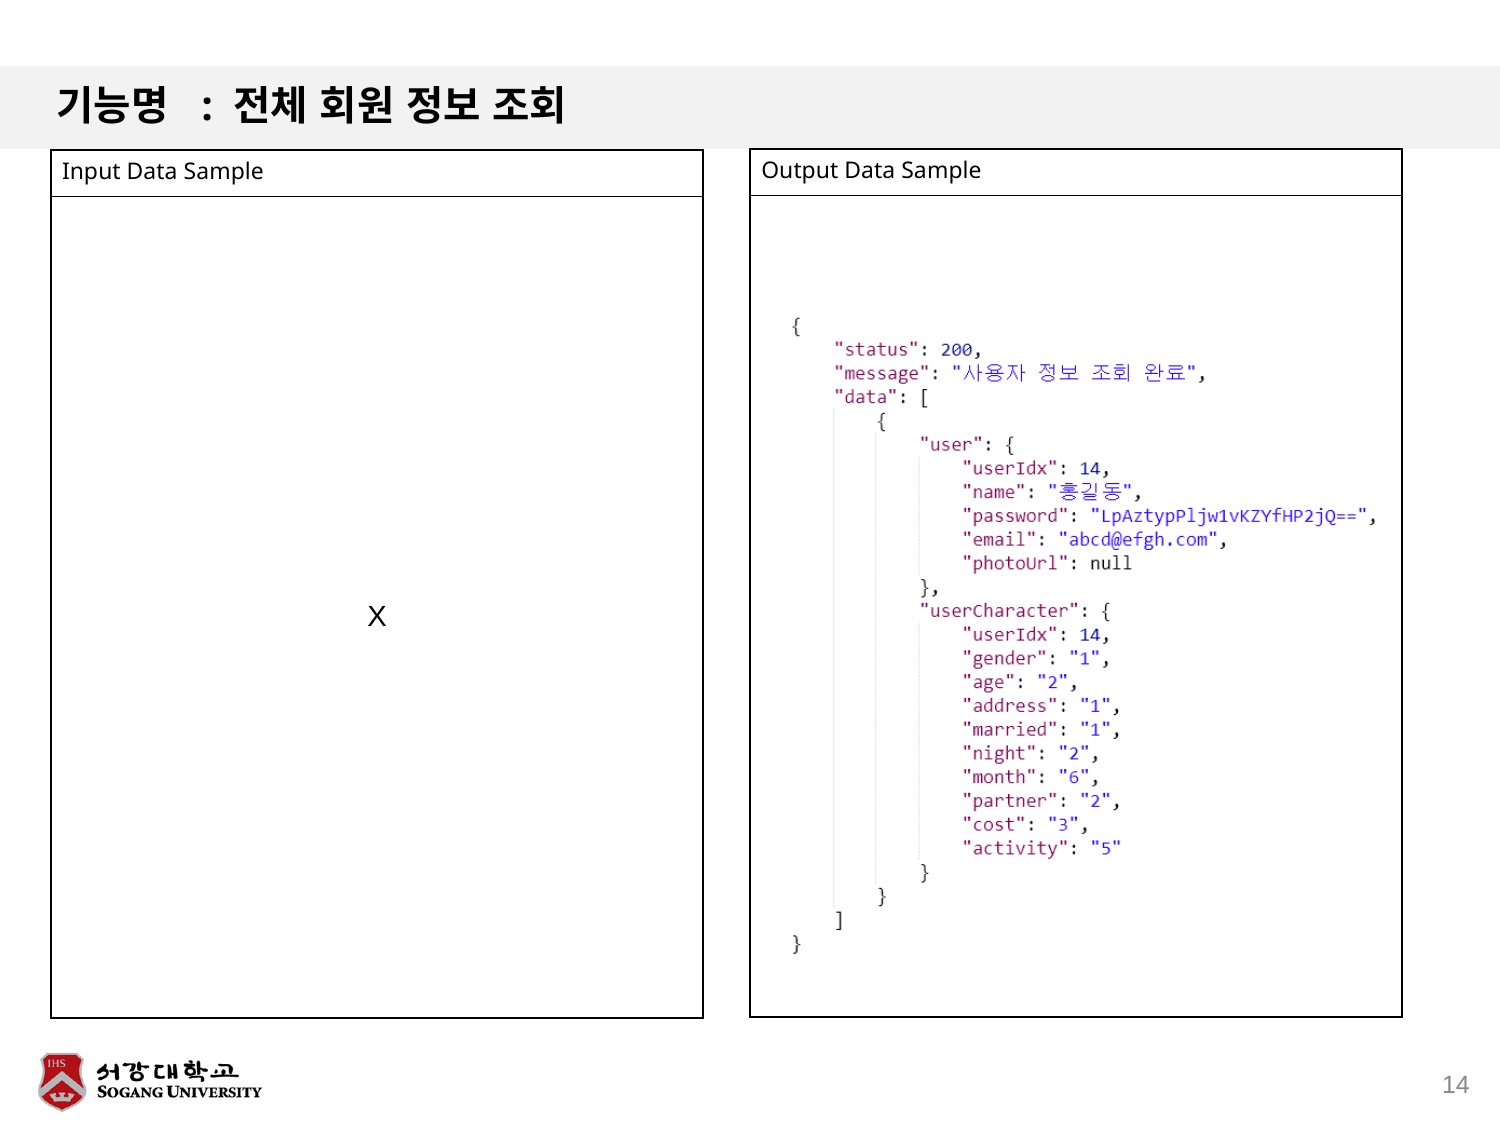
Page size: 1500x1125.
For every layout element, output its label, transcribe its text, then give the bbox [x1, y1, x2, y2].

table_header Output Data Sample [751, 150, 1401, 195]
picture [0, 1031, 294, 1125]
table_cell [751, 196, 1401, 1016]
table_cell [52, 197, 702, 1017]
text_box X [180, 590, 573, 640]
title 기능명 : 전체 회원 정보 조회 [41, 64, 1459, 149]
picture [786, 315, 1387, 966]
table_header Input Data Sample [52, 151, 702, 196]
slide_number 14 [1147, 1053, 1485, 1114]
